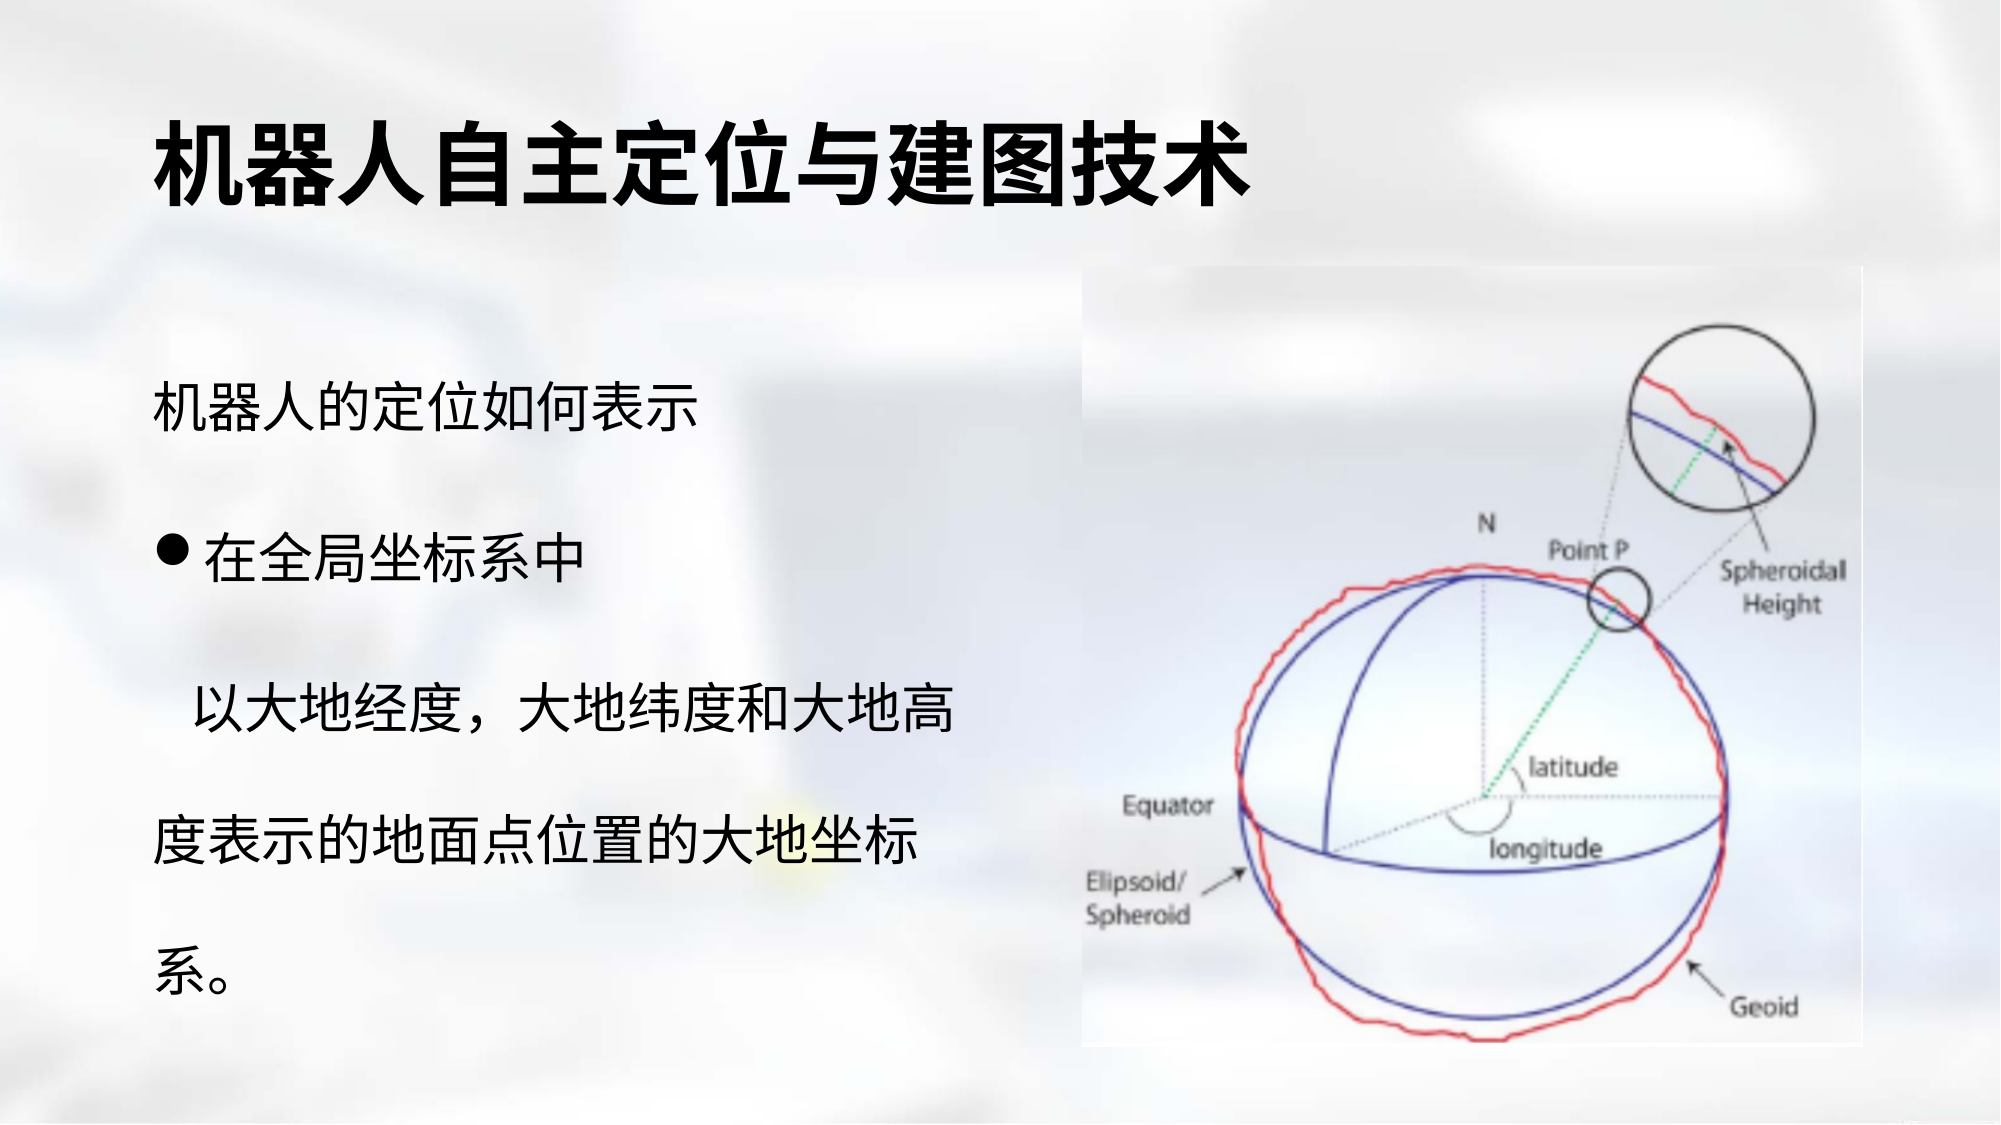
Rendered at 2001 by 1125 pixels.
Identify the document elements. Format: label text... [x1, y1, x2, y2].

title 机器人自主定位与建图技术 [137, 59, 1863, 278]
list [1082, 266, 1863, 1047]
picture [0, 0, 2001, 1125]
list 机器人的定位如何表示 在全局坐标系中 以大地经度，大地纬度和大地高度表示的地面点位置的大地坐标系。 [137, 299, 988, 1014]
